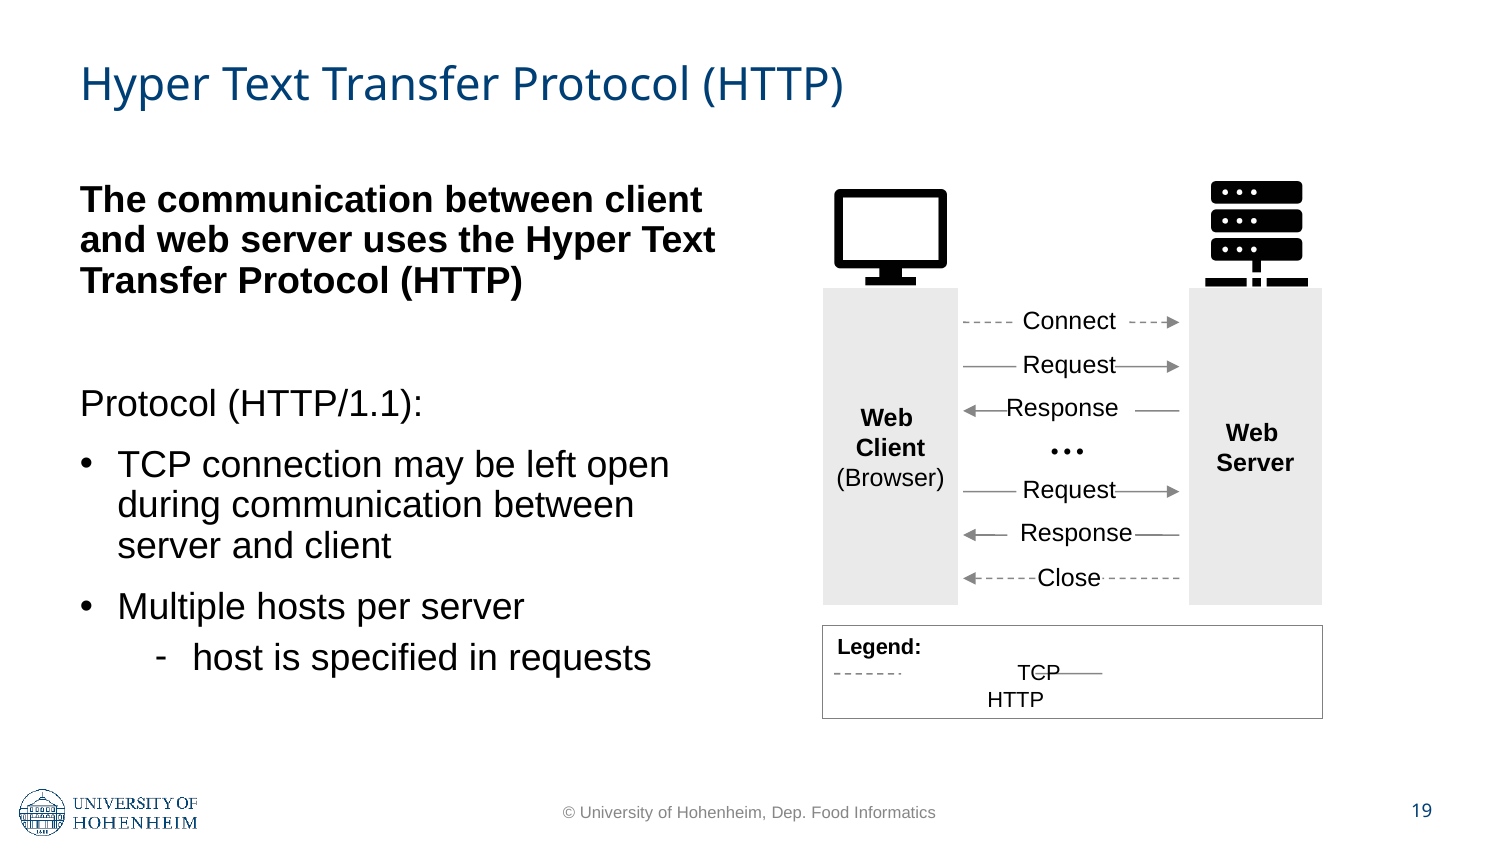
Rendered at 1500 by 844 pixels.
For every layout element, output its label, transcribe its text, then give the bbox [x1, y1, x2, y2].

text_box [822, 625, 1323, 694]
title Hyper Text Transfer Protocol (HTTP) [79, 53, 1430, 125]
picture [1188, 165, 1325, 302]
picture [823, 169, 958, 305]
text_box [1131, 485, 1180, 498]
text_box [1131, 360, 1180, 373]
text_box [1162, 316, 1180, 329]
text_box Web Client (Browser) [822, 286, 959, 606]
text_box … [1037, 410, 1098, 468]
text_box [963, 572, 980, 585]
text_box Close [1008, 555, 1131, 597]
text_box Request [1008, 468, 1131, 510]
text_box Connect [1008, 298, 1131, 341]
text_box Web Server [1188, 302, 1323, 606]
text_box [963, 404, 994, 418]
text_box Response [994, 386, 1131, 428]
text_box Response [1008, 511, 1145, 553]
text_box Request [1008, 343, 1131, 385]
picture [19, 789, 197, 836]
text_box [963, 528, 1008, 542]
